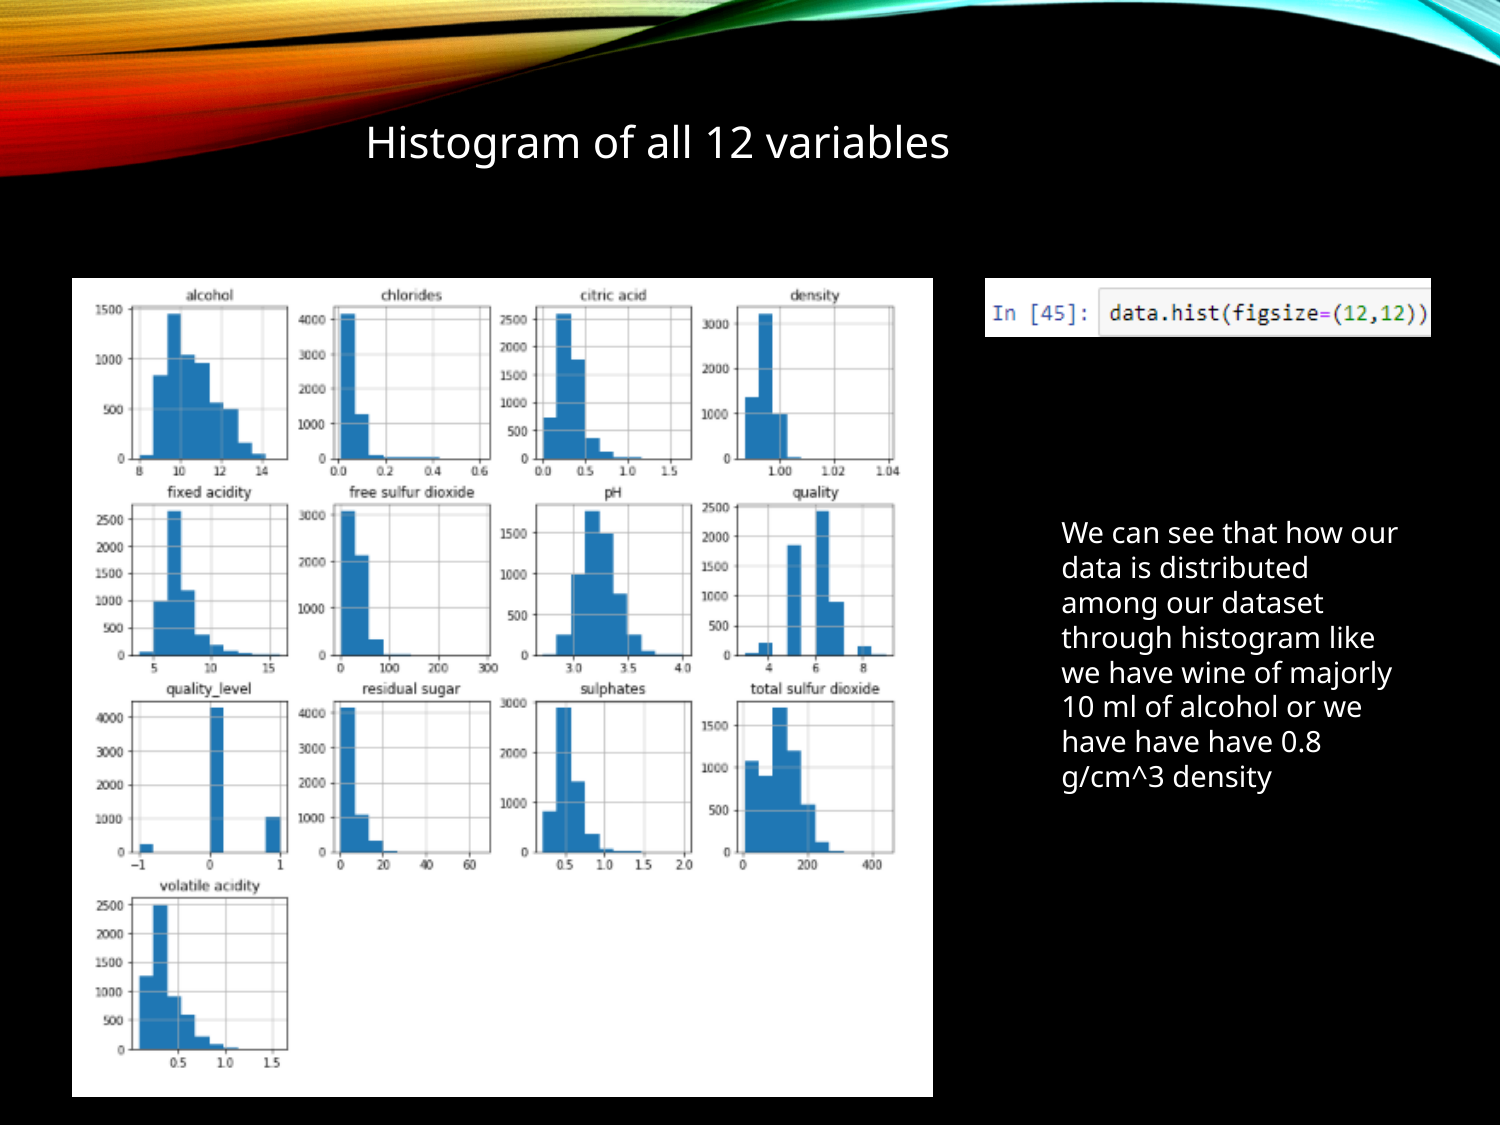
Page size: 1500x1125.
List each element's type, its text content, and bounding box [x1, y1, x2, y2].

picture [0, 0, 1500, 178]
title Histogram of all 12 variables [349, 55, 1397, 269]
picture [72, 278, 933, 1097]
text_box We can see that how our data is distributed among our dataset through histogram like we have wine of majorly 10 ml of alcohol or we have have have 0.8 g/cm^3 density [1046, 394, 1419, 1078]
picture [985, 278, 1431, 337]
